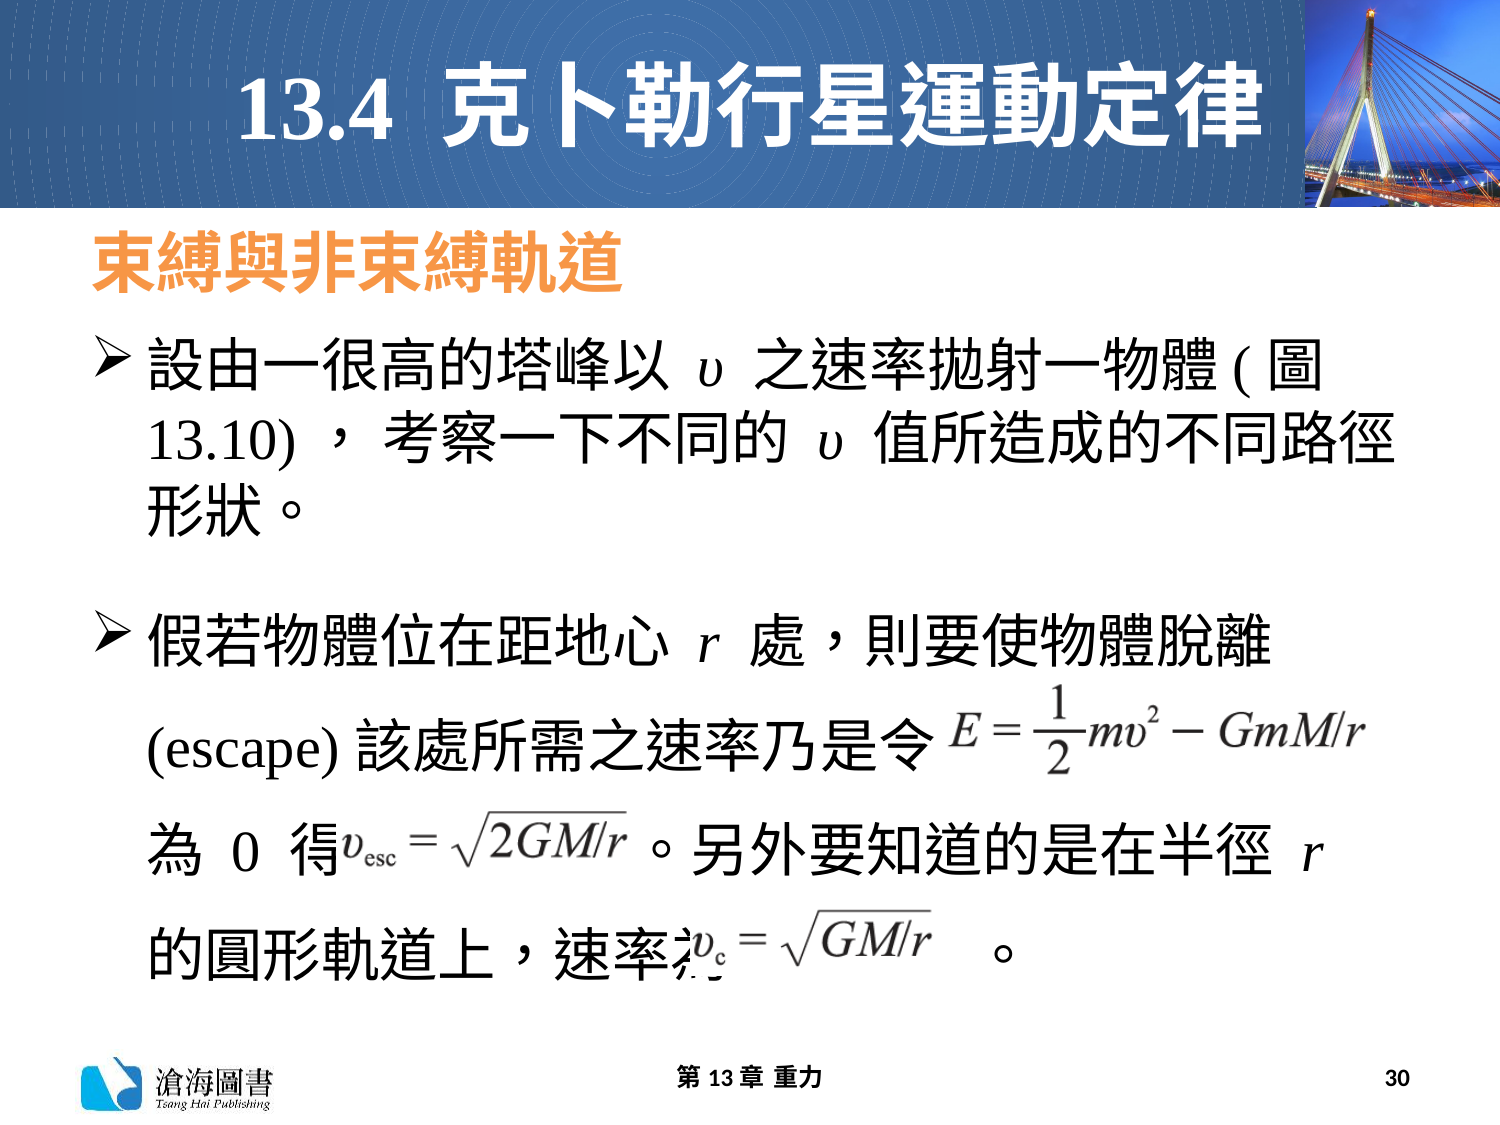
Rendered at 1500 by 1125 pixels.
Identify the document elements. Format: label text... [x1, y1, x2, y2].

picture [336, 798, 641, 884]
footer 第13章 重力 [512, 1046, 988, 1107]
list 束縛與非束縛軌道 設由一很高的塔峰以 υ 之速率拋射一物體(圖13.10)， 考察一下不同的 υ 值所造成的不同路徑形狀。 假若物體位在距地心 r 處，則要使物體脫離(escape)該處所需之速率乃是令 為 0 得 。另外要知道的是在半徑 r 的圓形軌道上，速率為 。 [75, 219, 1425, 1043]
slide_number 30 [1074, 1046, 1425, 1107]
picture [1305, 0, 1500, 207]
title 13.4 克卜勒行星運動定律 [75, 21, 1425, 185]
picture [938, 680, 1371, 778]
picture [75, 1049, 274, 1118]
picture [690, 906, 949, 977]
